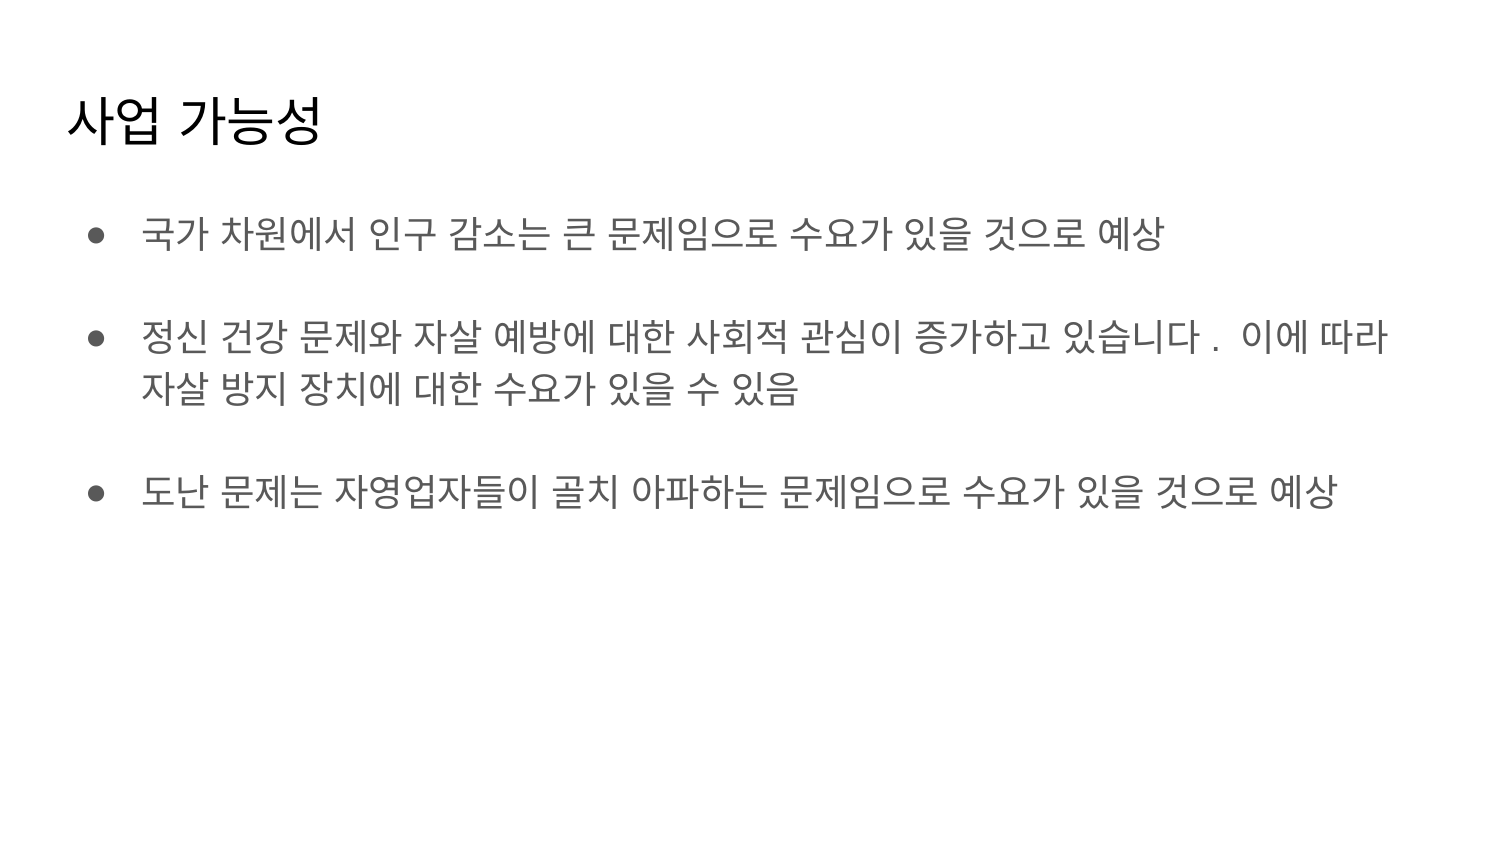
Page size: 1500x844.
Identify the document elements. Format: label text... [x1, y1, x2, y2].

title 사업 가능성 [51, 72, 1449, 167]
list 국가 차원에서 인구 감소는 큰 문제임으로 수요가 있을 것으로 예상 정신 건강 문제와 자살 예방에 대한 사회적 관심이 증가하고 있습니다. 이에 따라 자살 방지 장치에 대한 수요가 있을 수 있음 도난 문제는 자영업자들이 골치 아파하는 문제임으로 수요가 있을 것으로 예상 [51, 189, 1449, 750]
